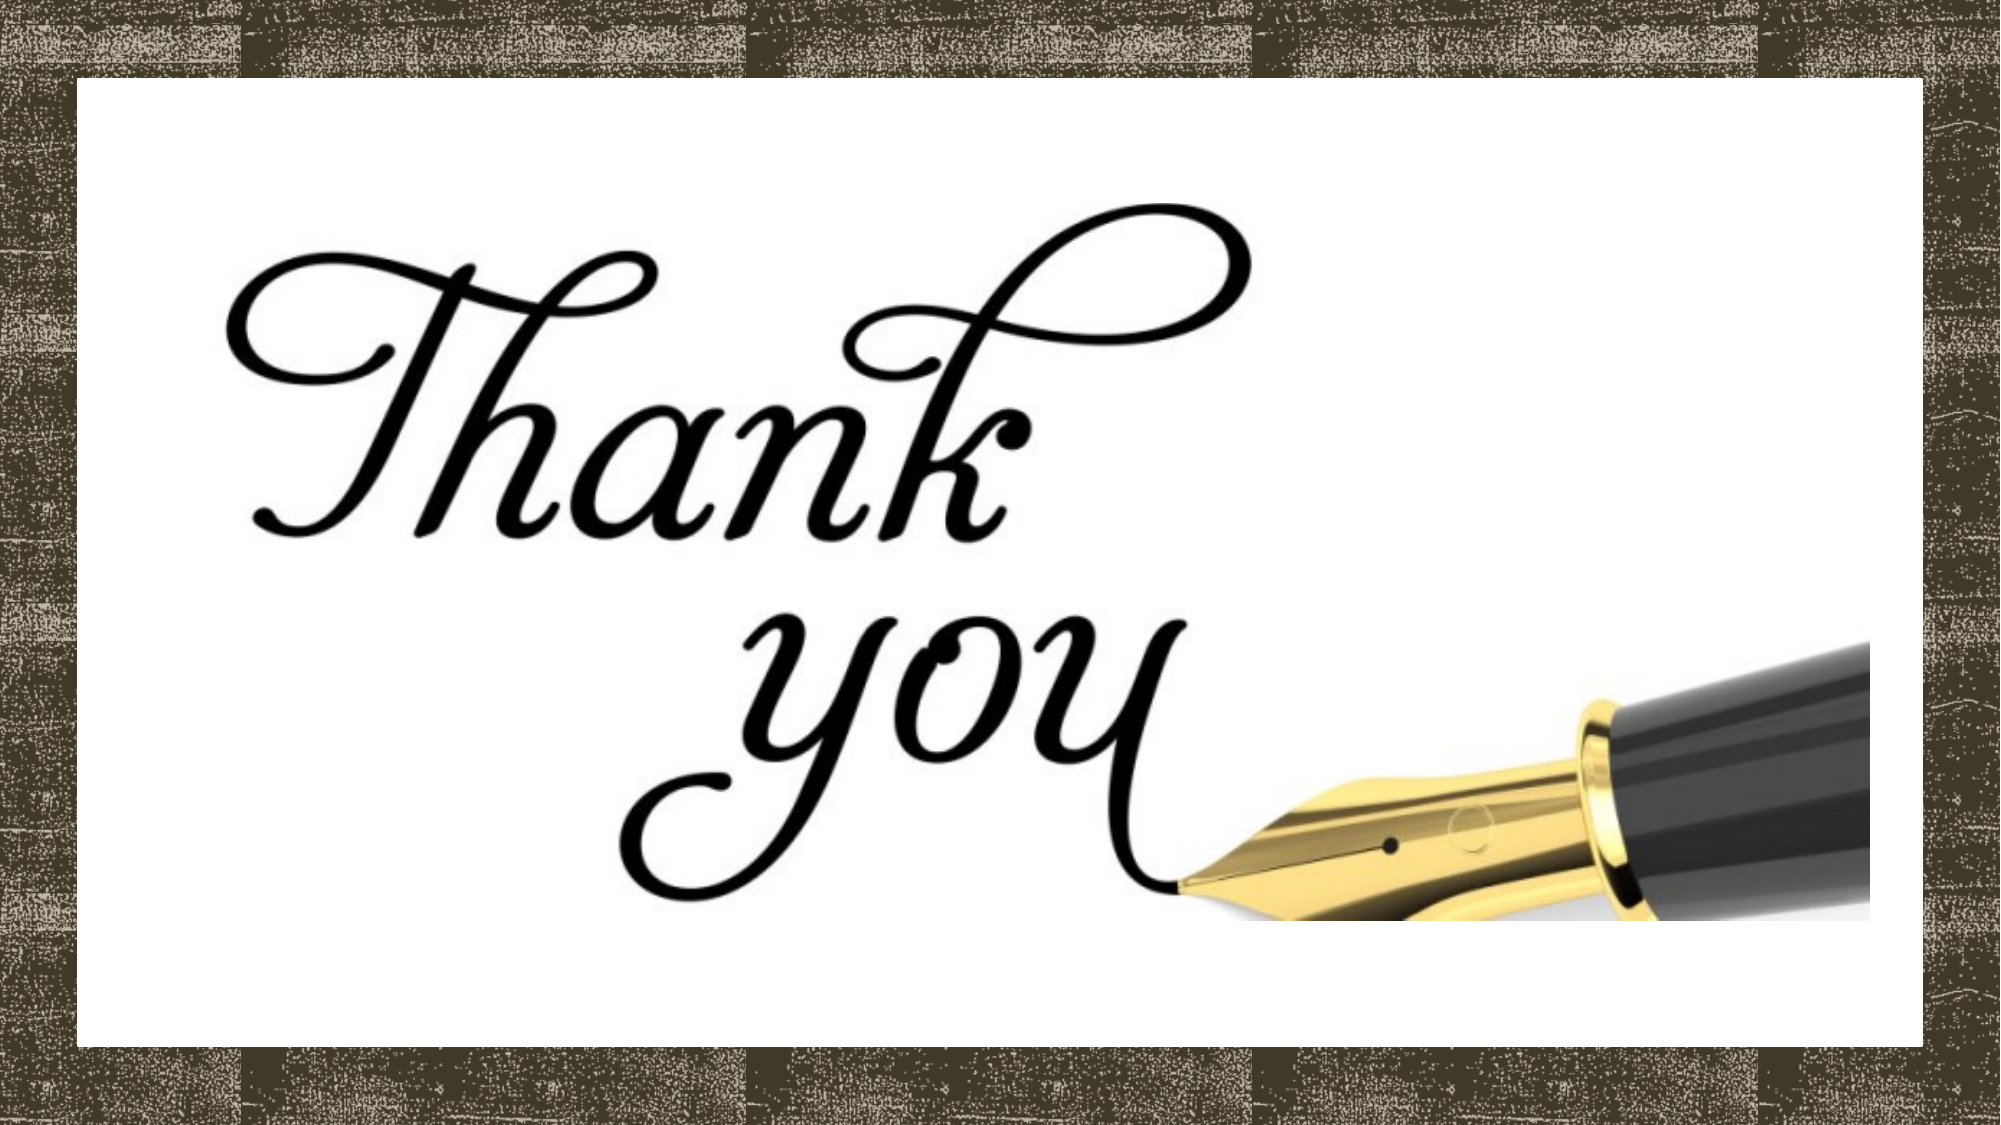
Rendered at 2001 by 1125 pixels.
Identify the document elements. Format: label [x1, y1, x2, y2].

picture [131, 203, 1868, 921]
text_box [77, 78, 1923, 1047]
text_box [0, 0, 2000, 1125]
